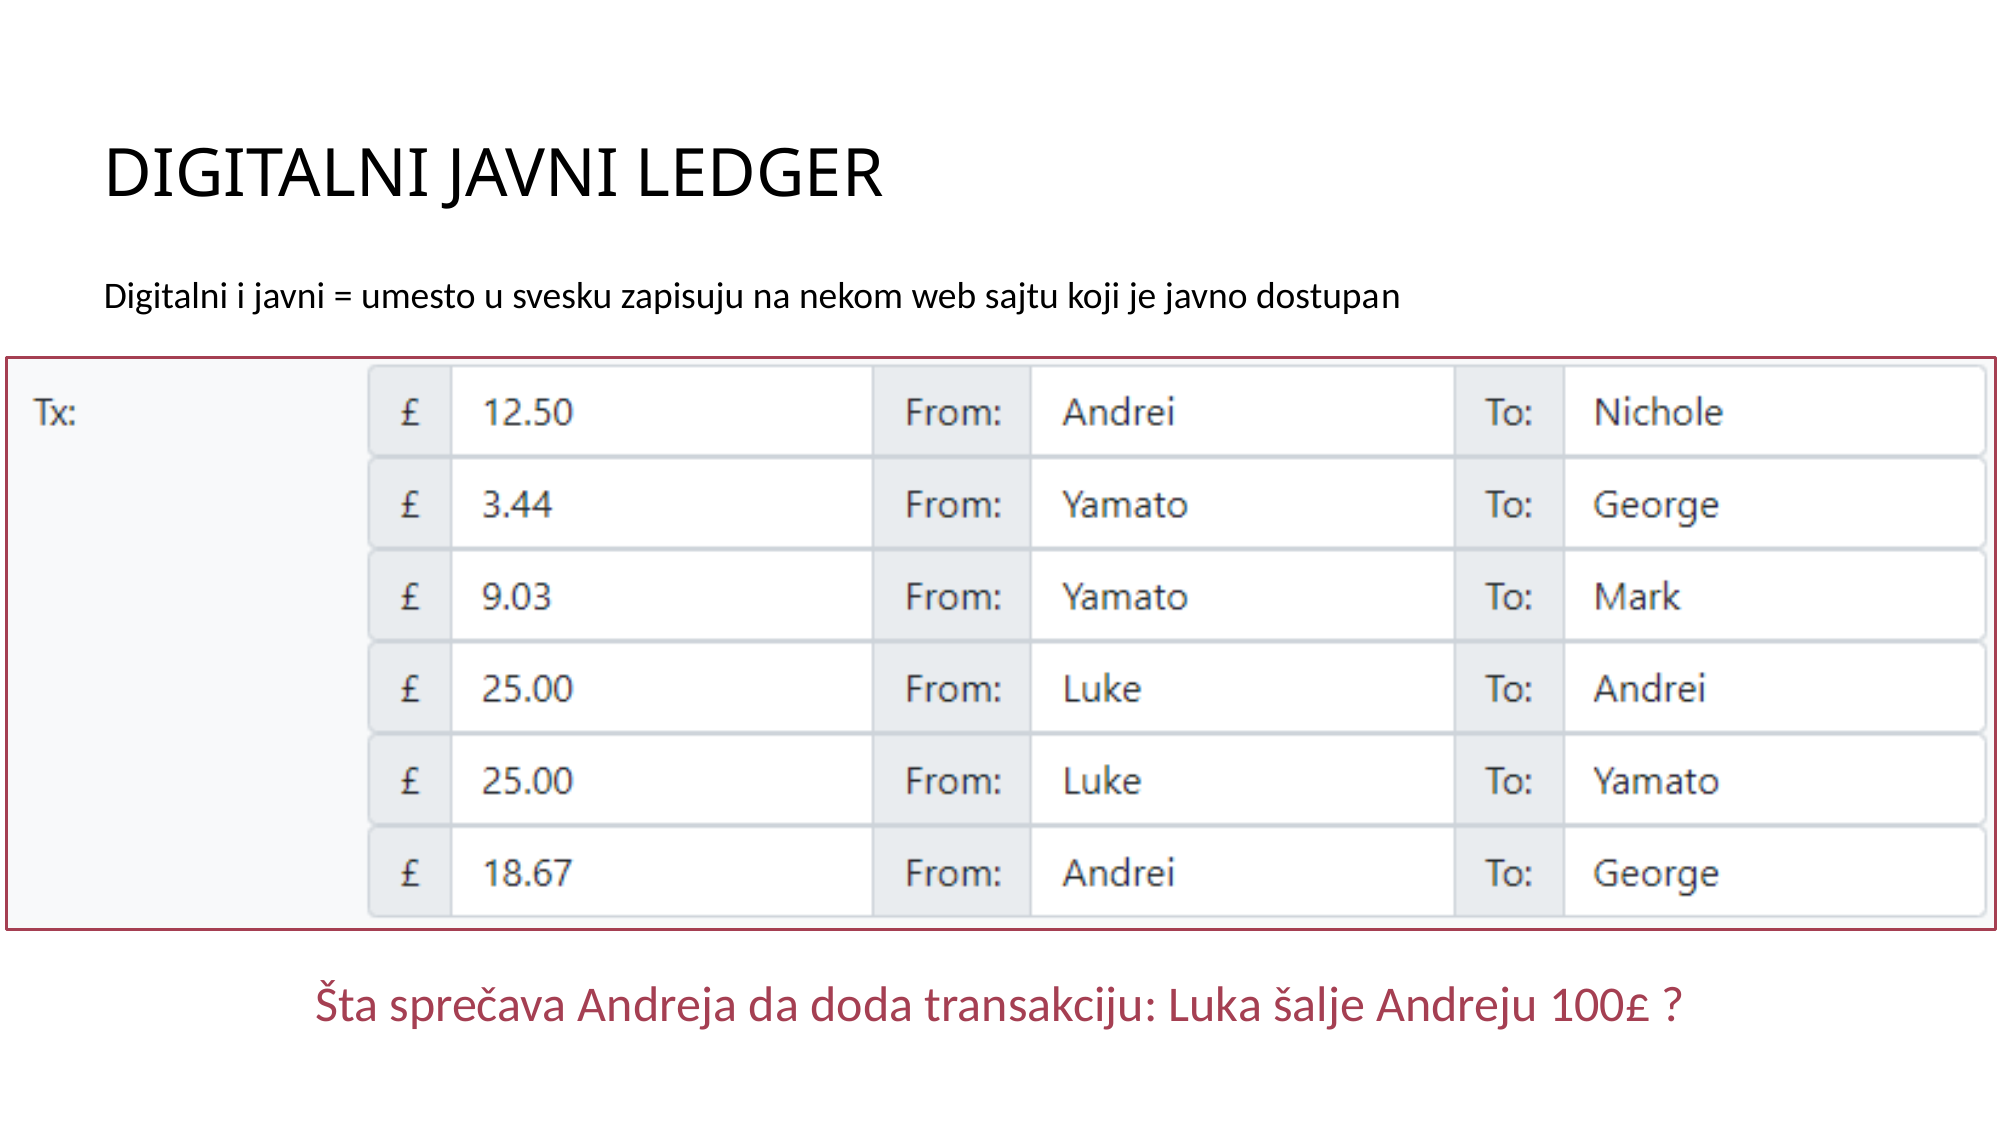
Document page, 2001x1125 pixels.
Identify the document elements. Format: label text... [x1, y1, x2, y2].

picture [7, 358, 1995, 928]
text_box DIGITALNI JAVNI LEDGER [88, 122, 1018, 217]
text_box Digitalni i javni = umesto u svesku zapisuju na nekom web sajtu koji je javno dostupan [88, 263, 1952, 324]
text_box Šta sprečava Andreja da doda transakciju: Luka šalje Andreju 100£ ? [0, 964, 2000, 1040]
